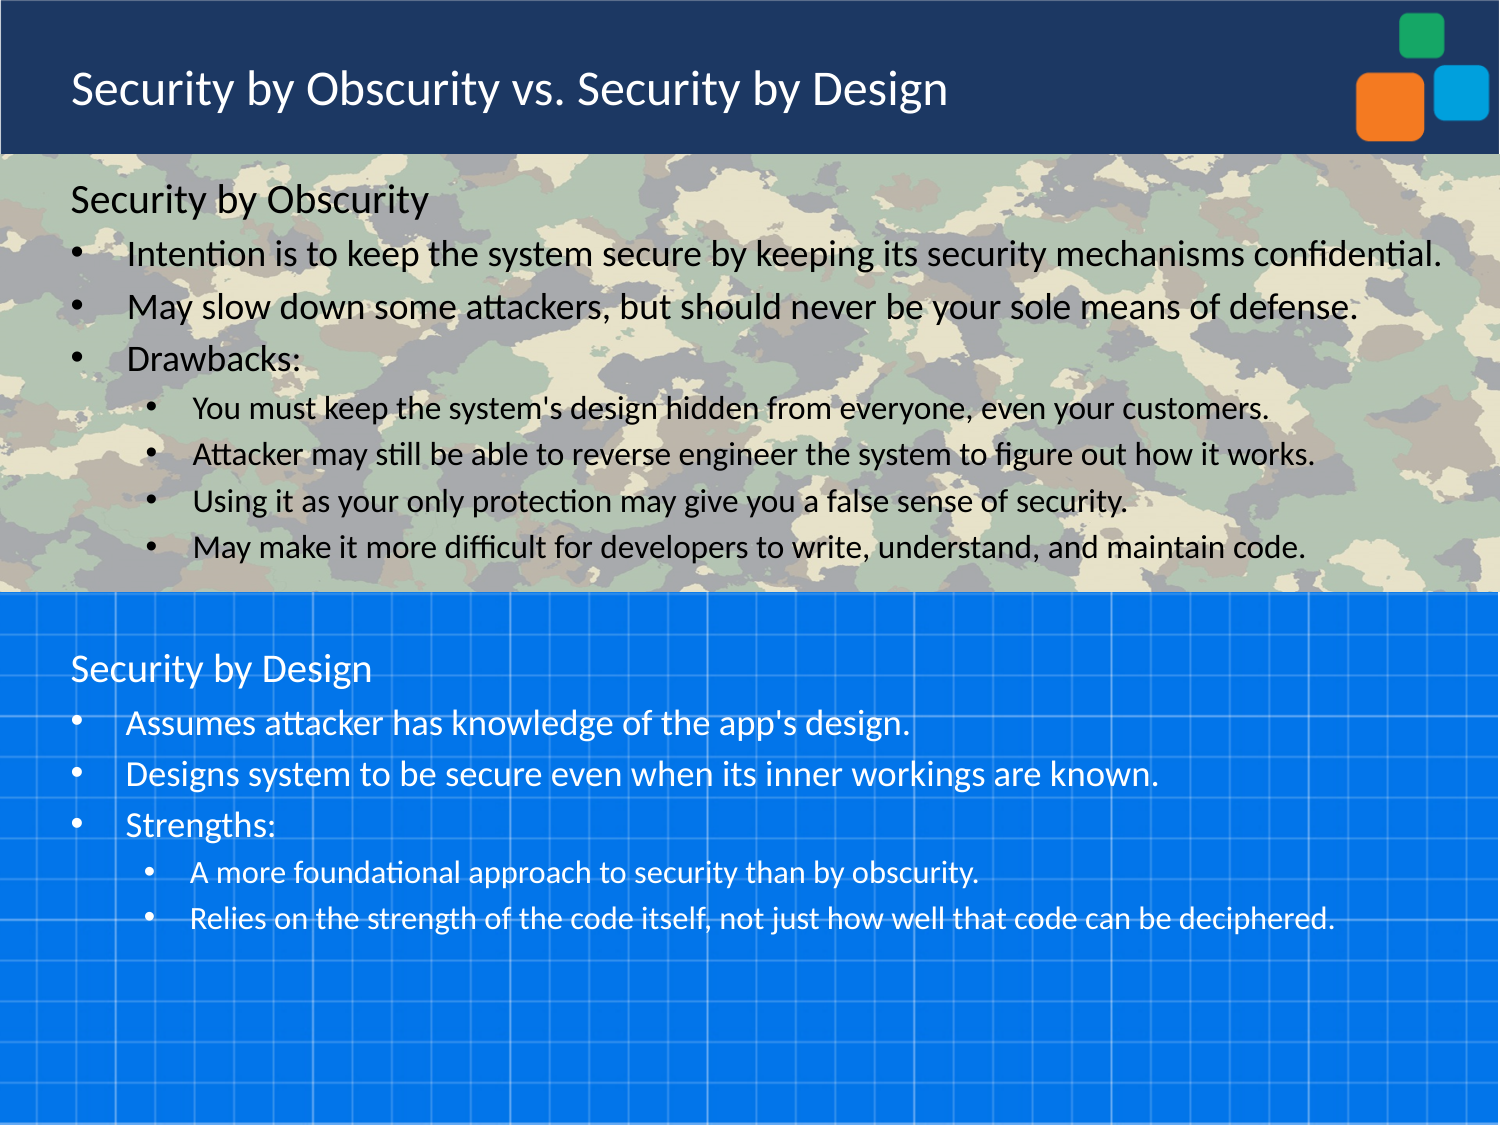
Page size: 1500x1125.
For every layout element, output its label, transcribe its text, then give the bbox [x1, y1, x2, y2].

title Security by Obscurity vs. Security by Design [56, 16, 1350, 153]
picture [0, 0, 1500, 1125]
